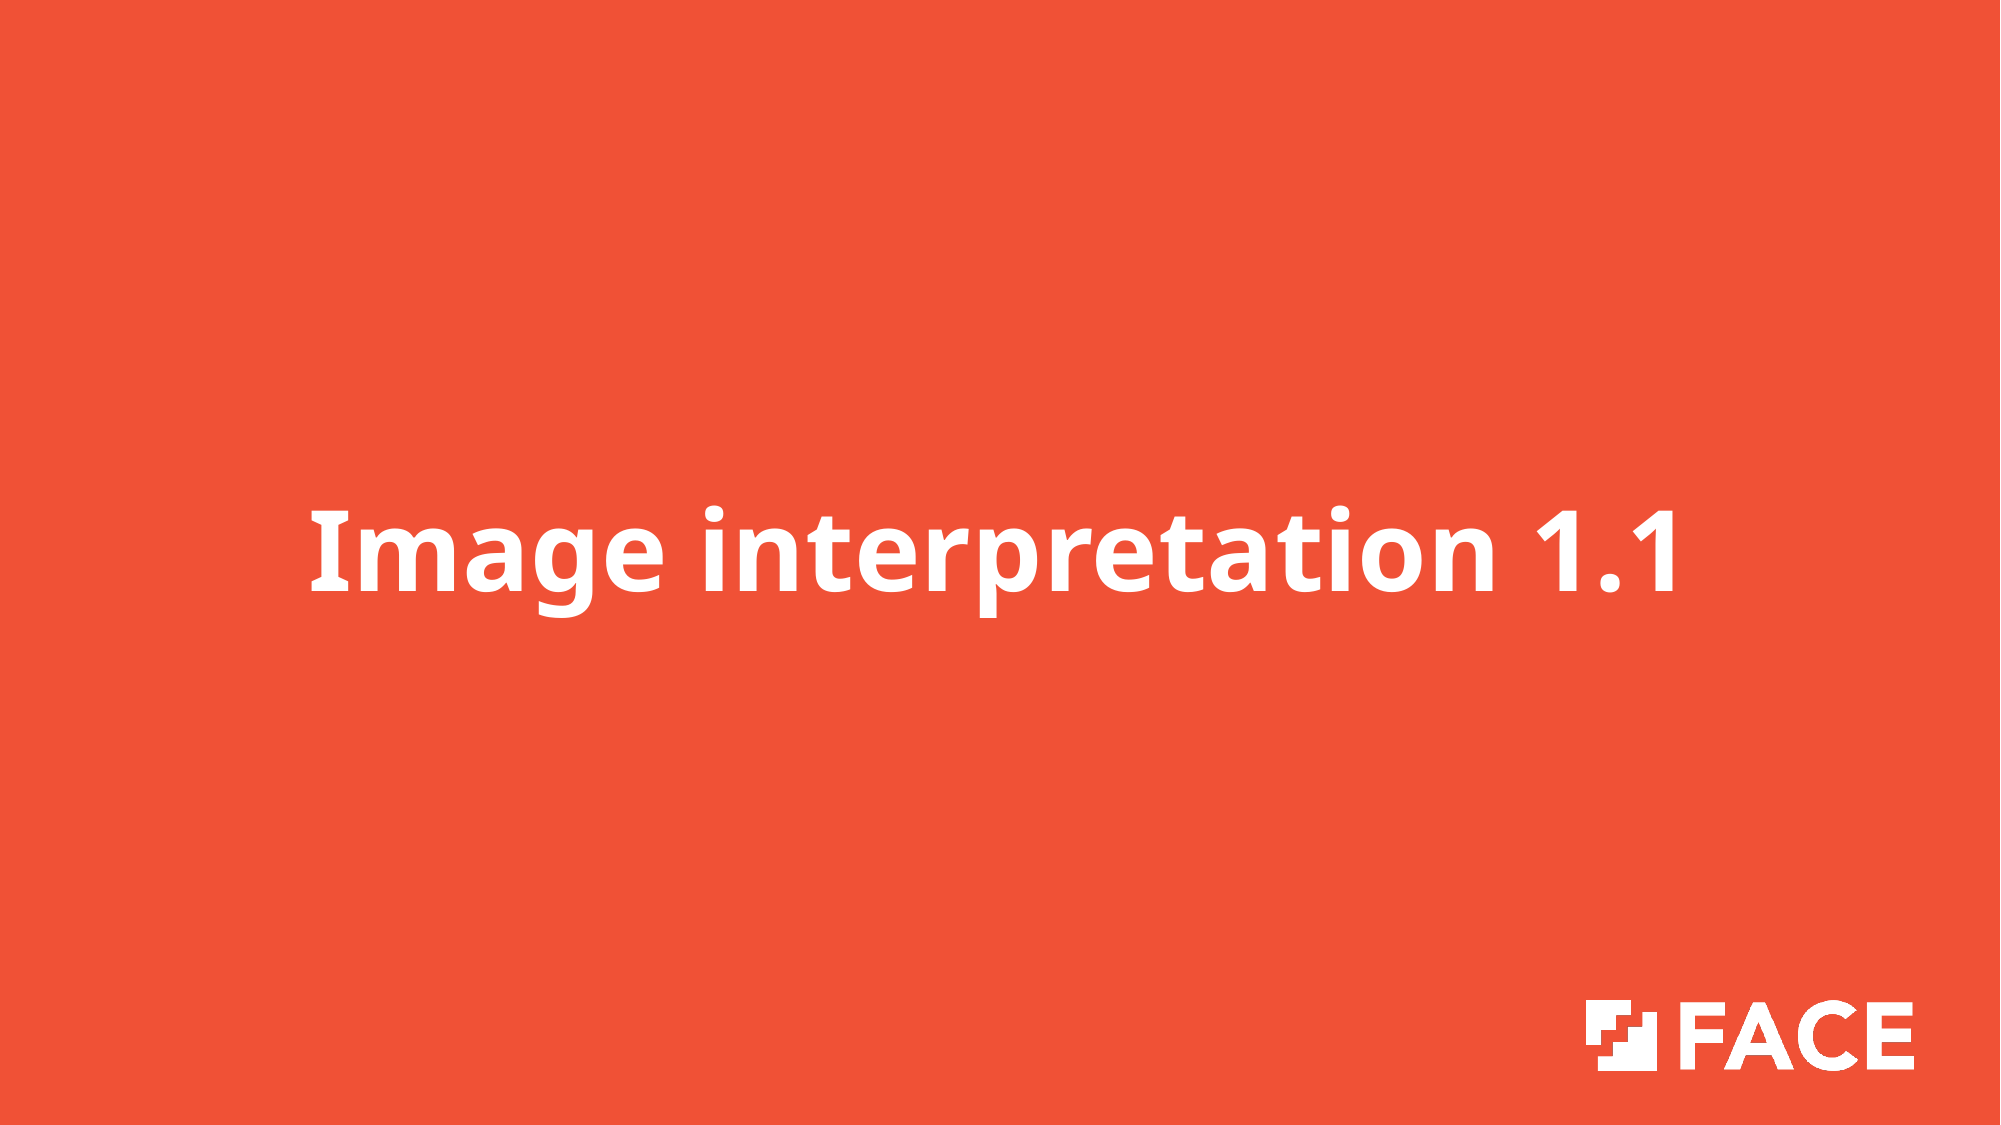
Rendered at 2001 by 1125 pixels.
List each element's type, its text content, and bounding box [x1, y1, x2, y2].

picture [1586, 1000, 1914, 1072]
text_box Image interpretation 1.1 [0, 474, 2000, 619]
